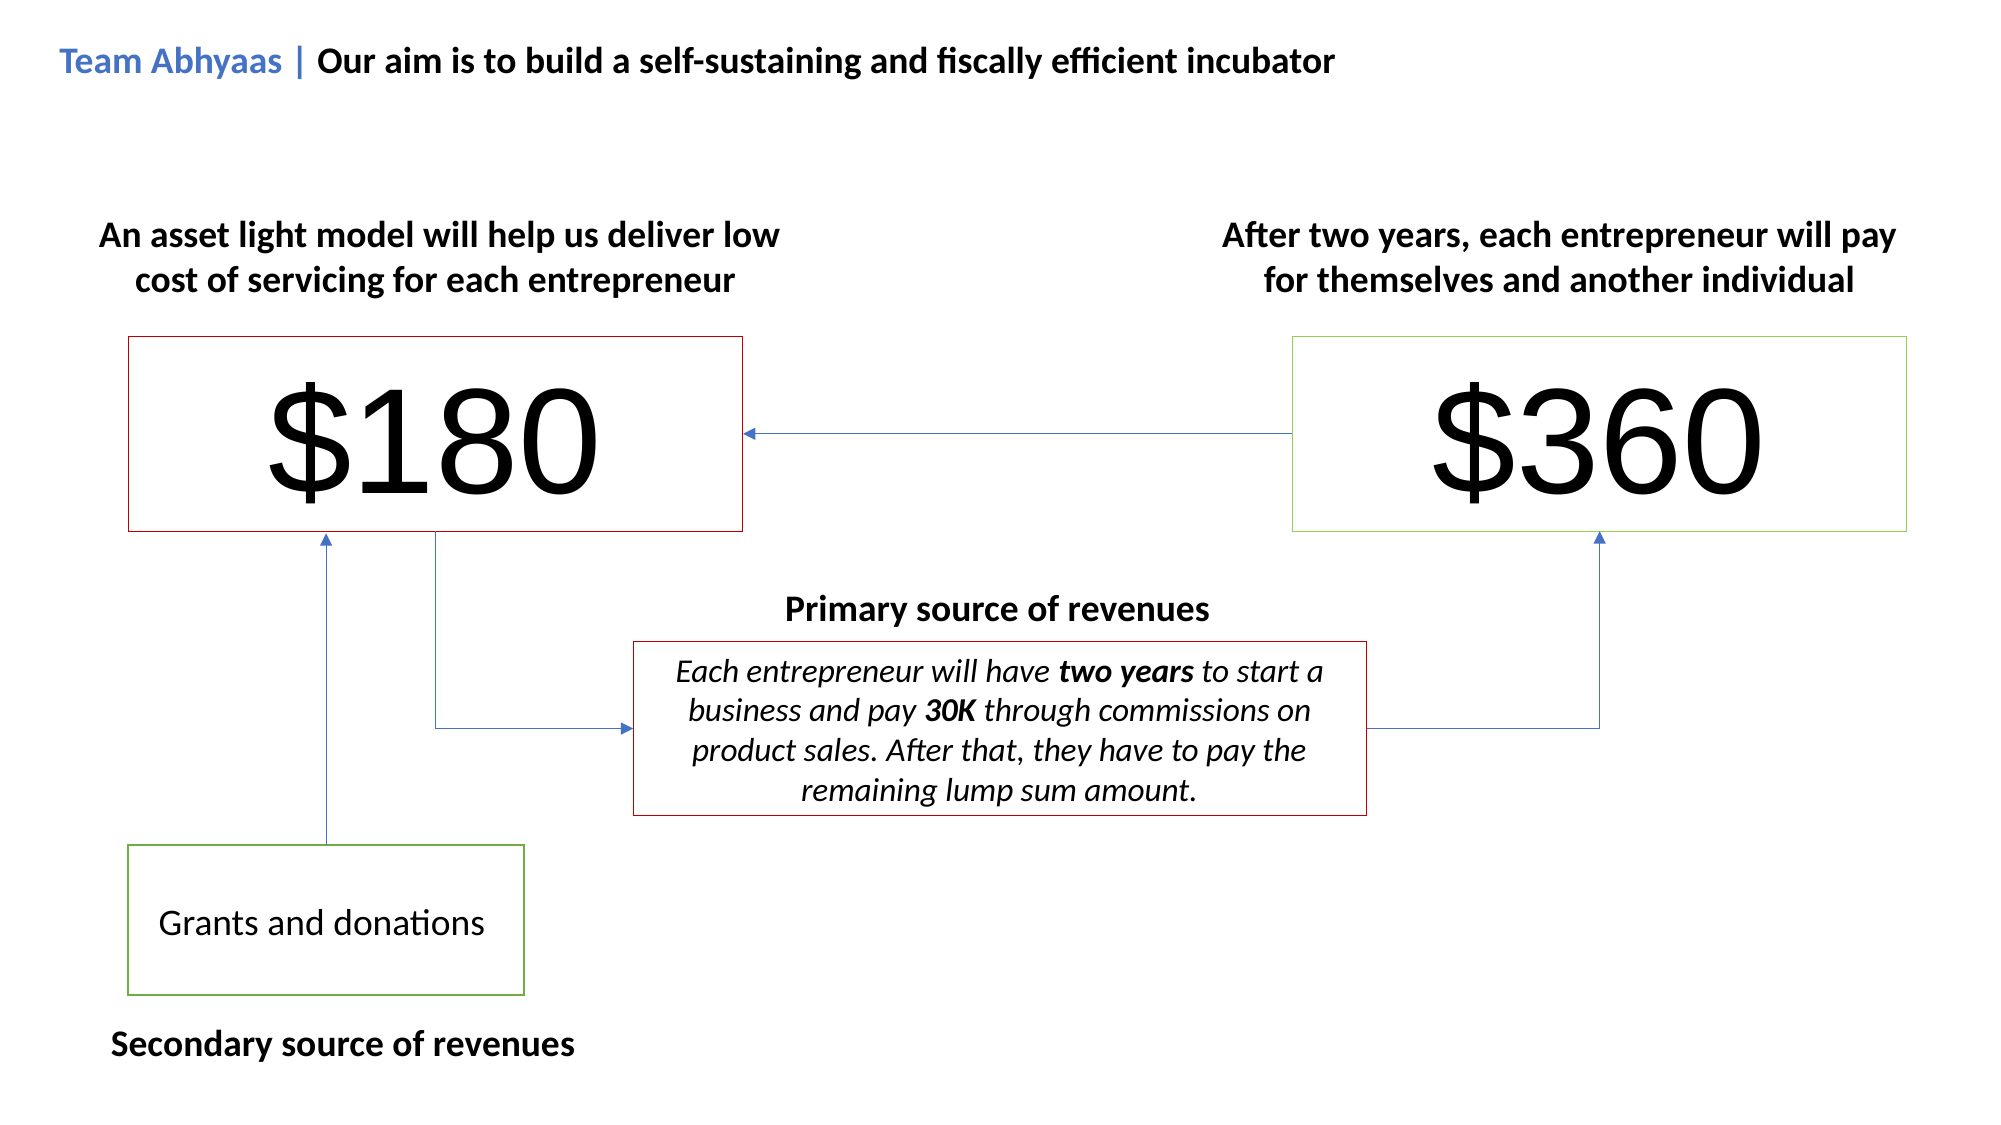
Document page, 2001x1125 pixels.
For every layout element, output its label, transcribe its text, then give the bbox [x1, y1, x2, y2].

text_box After two years, each entrepreneur will pay for themselves and another individual [1195, 202, 1925, 308]
text_box An asset light model will help us deliver low cost of servicing for each entrepreneur [75, 202, 805, 308]
text_box Each entrepreneur will have two years to start a business and pay 30K through commissions on product sales. After that, they have to pay the remaining lump sum amount. [633, 641, 1367, 816]
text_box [1366, 533, 1600, 730]
text_box $180 [128, 336, 743, 532]
text_box Grants and donations [127, 844, 525, 996]
text_box Secondary source of revenues [0, 1011, 708, 1072]
text_box Primary source of revenues [633, 576, 1363, 637]
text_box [436, 532, 633, 731]
text_box $360 [1292, 336, 1907, 532]
text_box Team Abhyaas | Our aim is to build a self-sustaining and fiscally efficient incubator [44, 28, 1836, 89]
